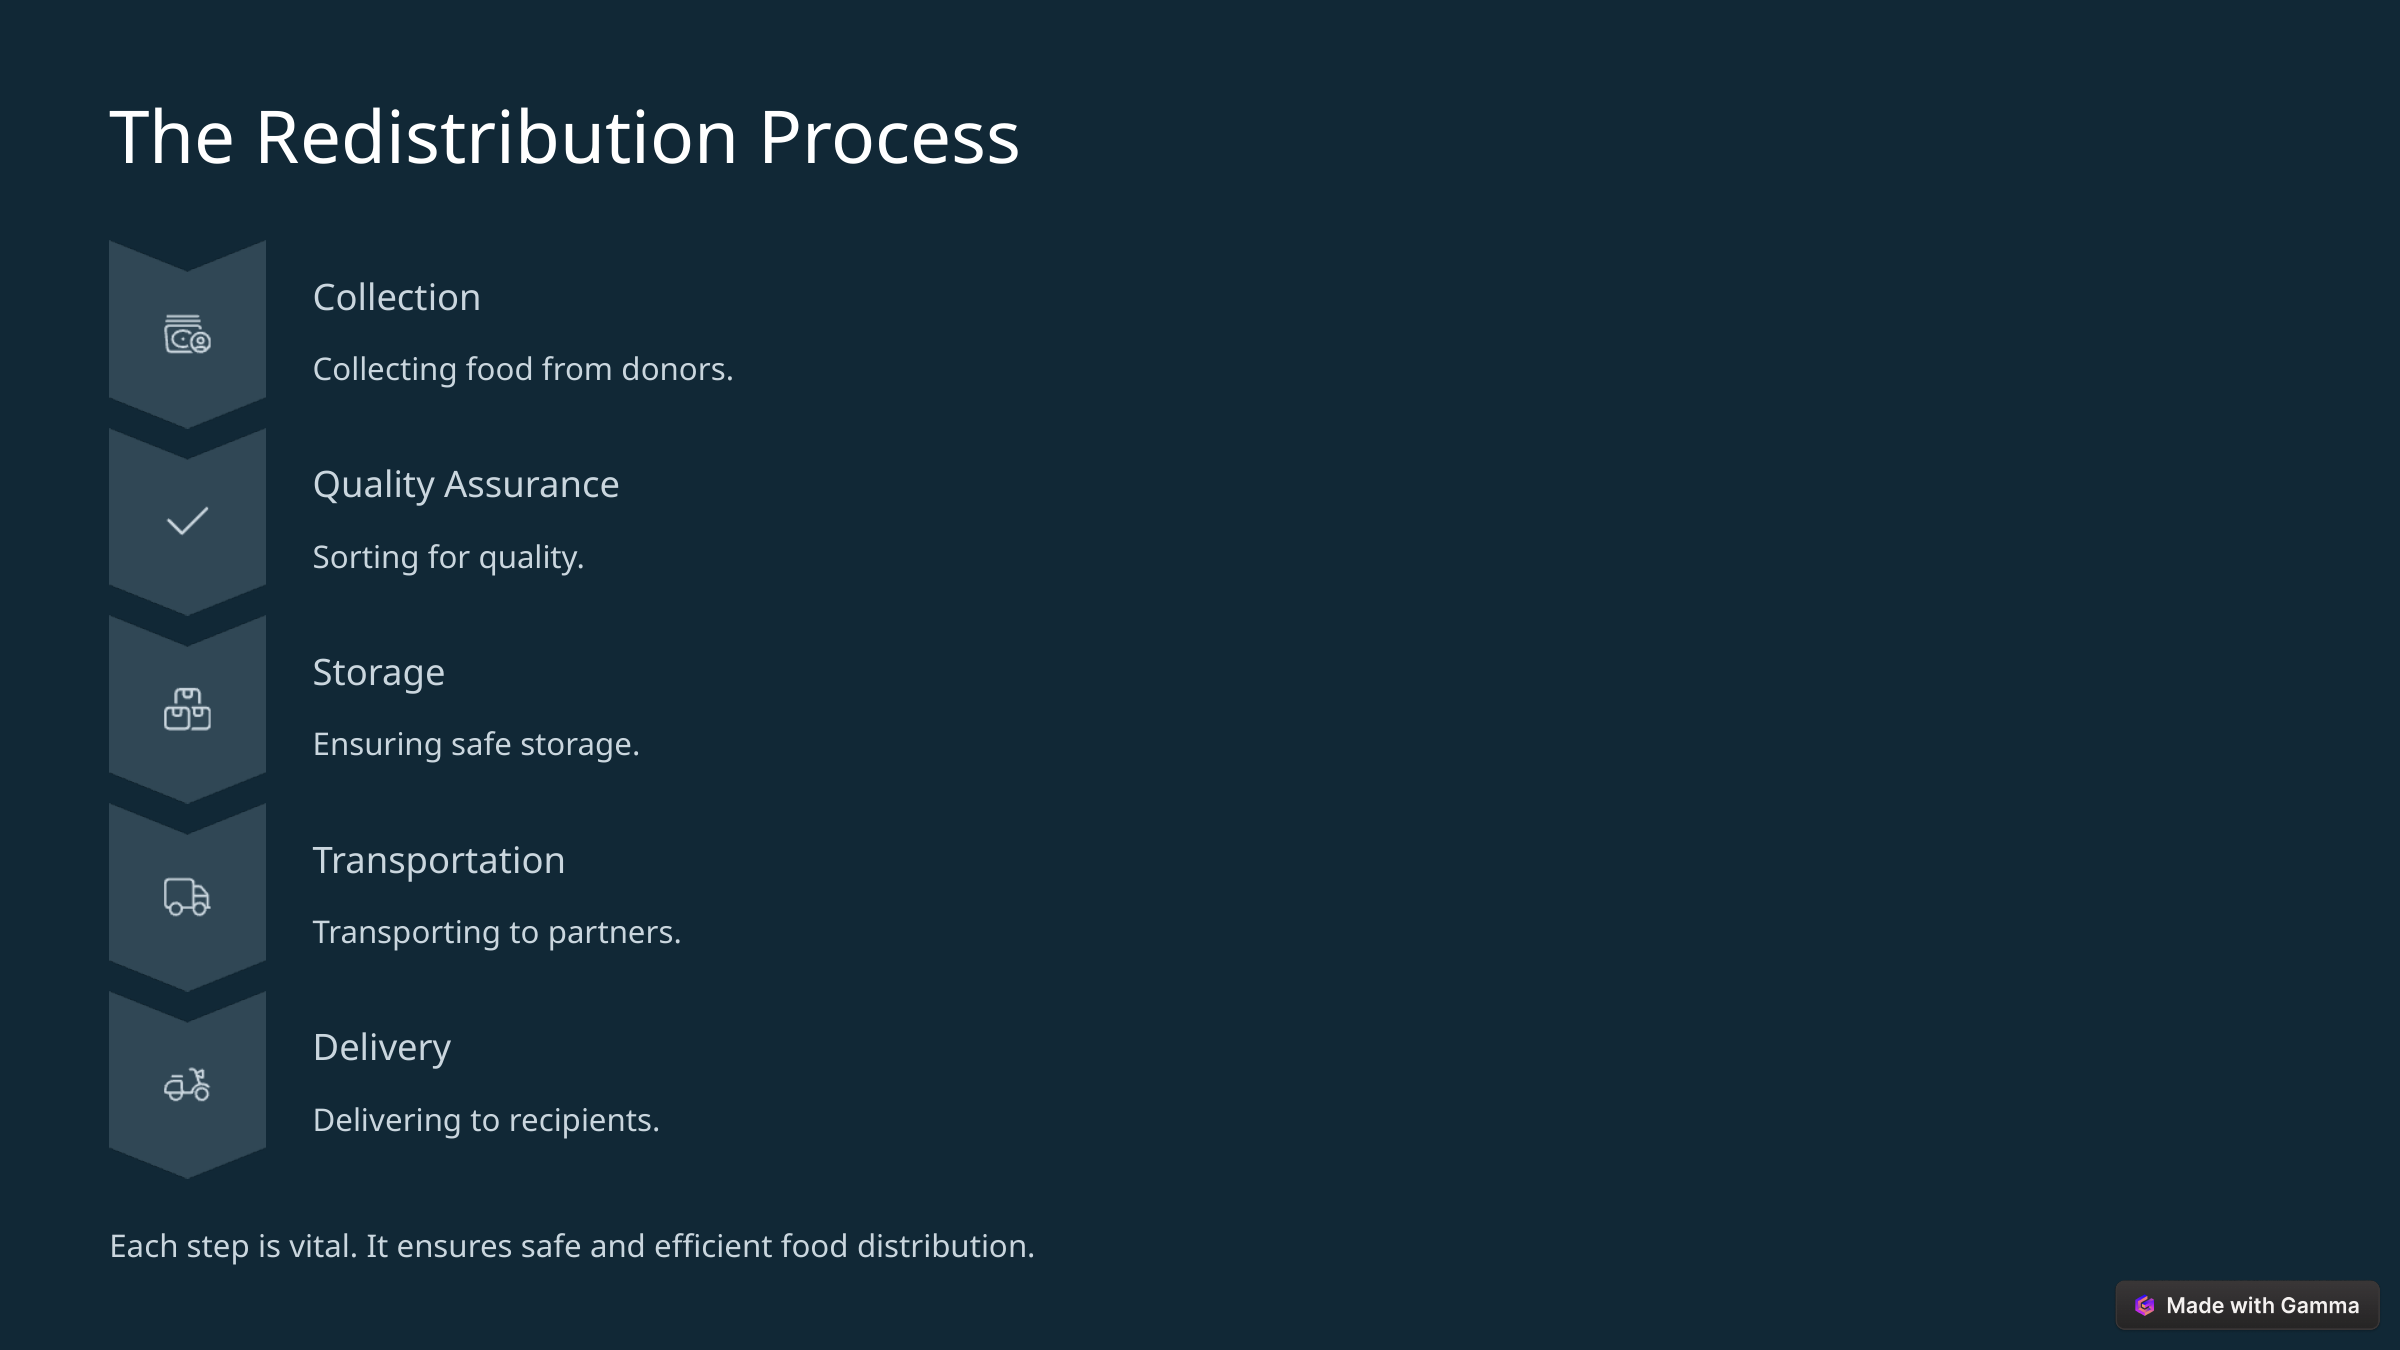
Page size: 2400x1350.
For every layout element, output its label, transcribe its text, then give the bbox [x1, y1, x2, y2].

text_box Collection [312, 271, 681, 318]
text_box Collecting food from donors. [312, 336, 2291, 387]
text_box Transporting to partners. [312, 899, 2291, 950]
text_box The Redistribution Process [109, 85, 1288, 178]
text_box Delivering to recipients. [312, 1087, 2291, 1138]
text_box Storage [312, 647, 681, 694]
text_box Sorting for quality. [312, 524, 2291, 575]
text_box Quality Assurance [312, 459, 714, 506]
text_box Transportation [312, 834, 681, 881]
text_box Ensuring safe storage. [312, 711, 2291, 762]
text_box Delivery [312, 1022, 681, 1069]
picture [109, 240, 266, 1179]
picture [2106, 1271, 2389, 1339]
text_box Each step is vital. It ensures safe and efficient food distribution. [109, 1213, 2291, 1264]
